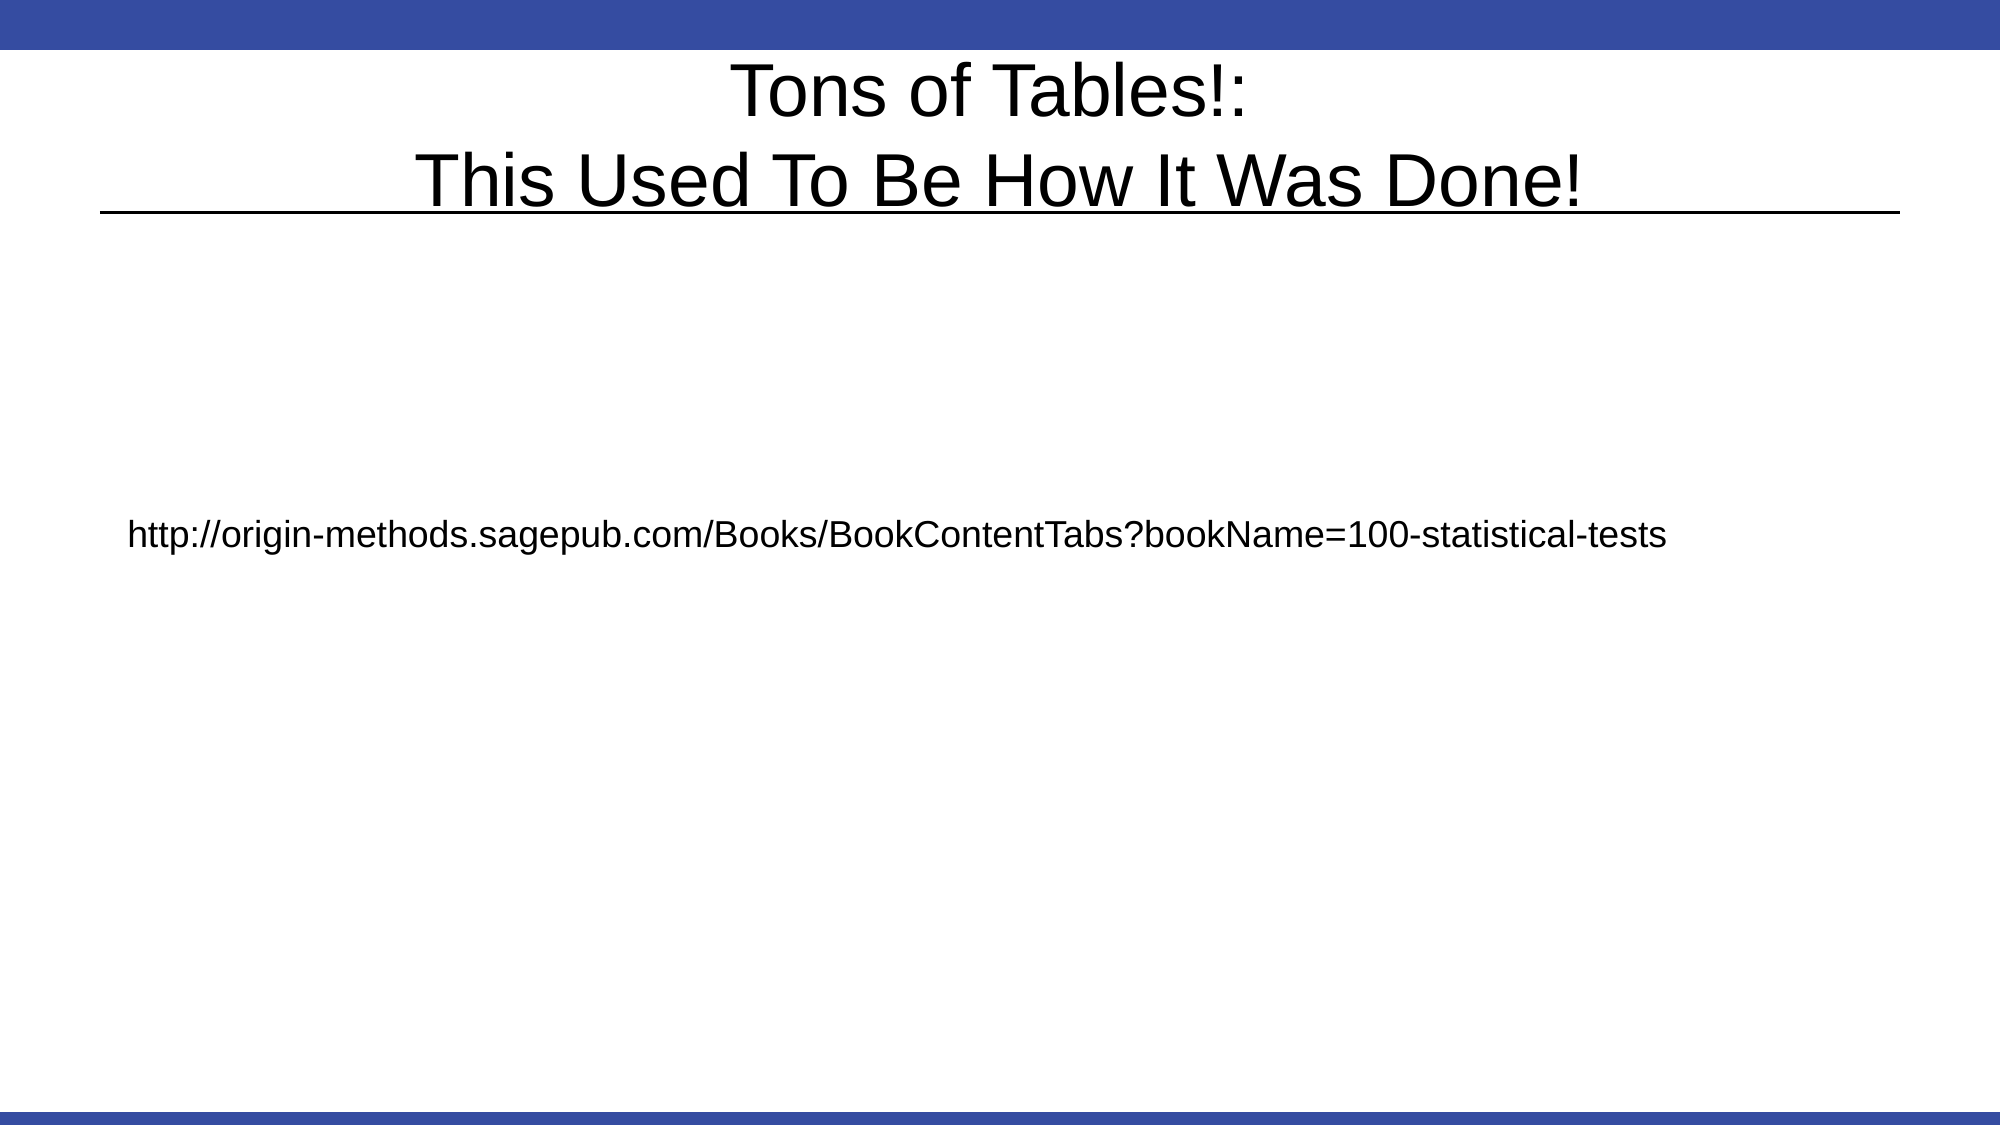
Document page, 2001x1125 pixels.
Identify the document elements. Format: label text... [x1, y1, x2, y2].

title Tons of Tables!: This Used To Be How It Was Done! [0, 37, 2000, 225]
text_box http://origin-methods.sagepub.com/Books/BookContentTabs?bookName=100-statistical-tests [112, 502, 1888, 563]
